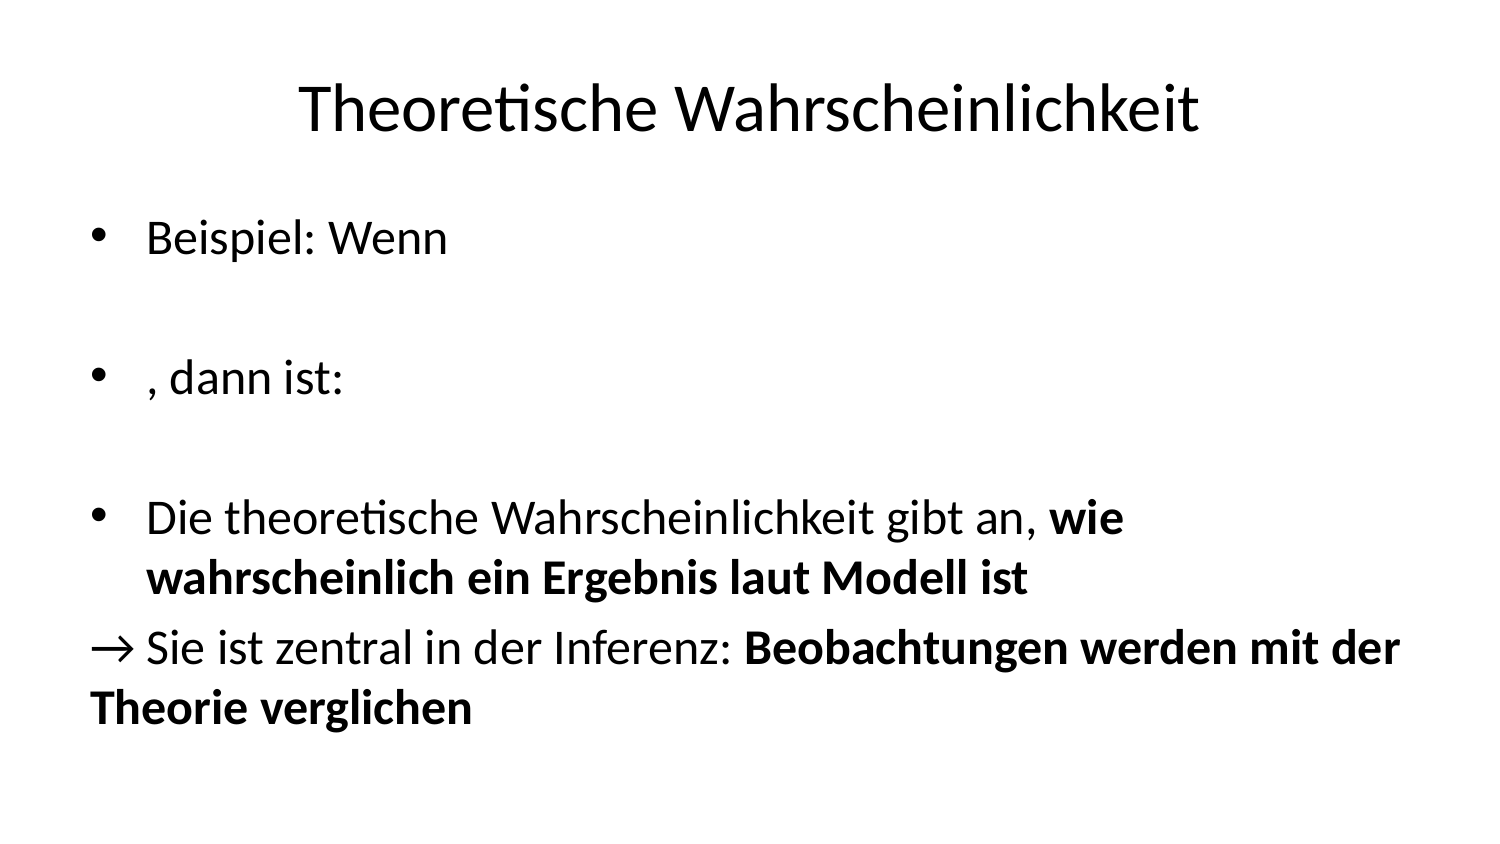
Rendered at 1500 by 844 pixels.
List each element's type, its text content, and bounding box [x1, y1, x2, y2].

list Beispiel: Wenn , dann ist: Die theoretische Wahrscheinlichkeit gibt an, wie wahrscheinlich ein Ergebnis laut Modell ist → Sie ist zentral in der Inferenz: Beobachtungen werden mit der Theorie verglichen [75, 196, 1425, 754]
title Theoretische Wahrscheinlichkeit [75, 33, 1425, 175]
